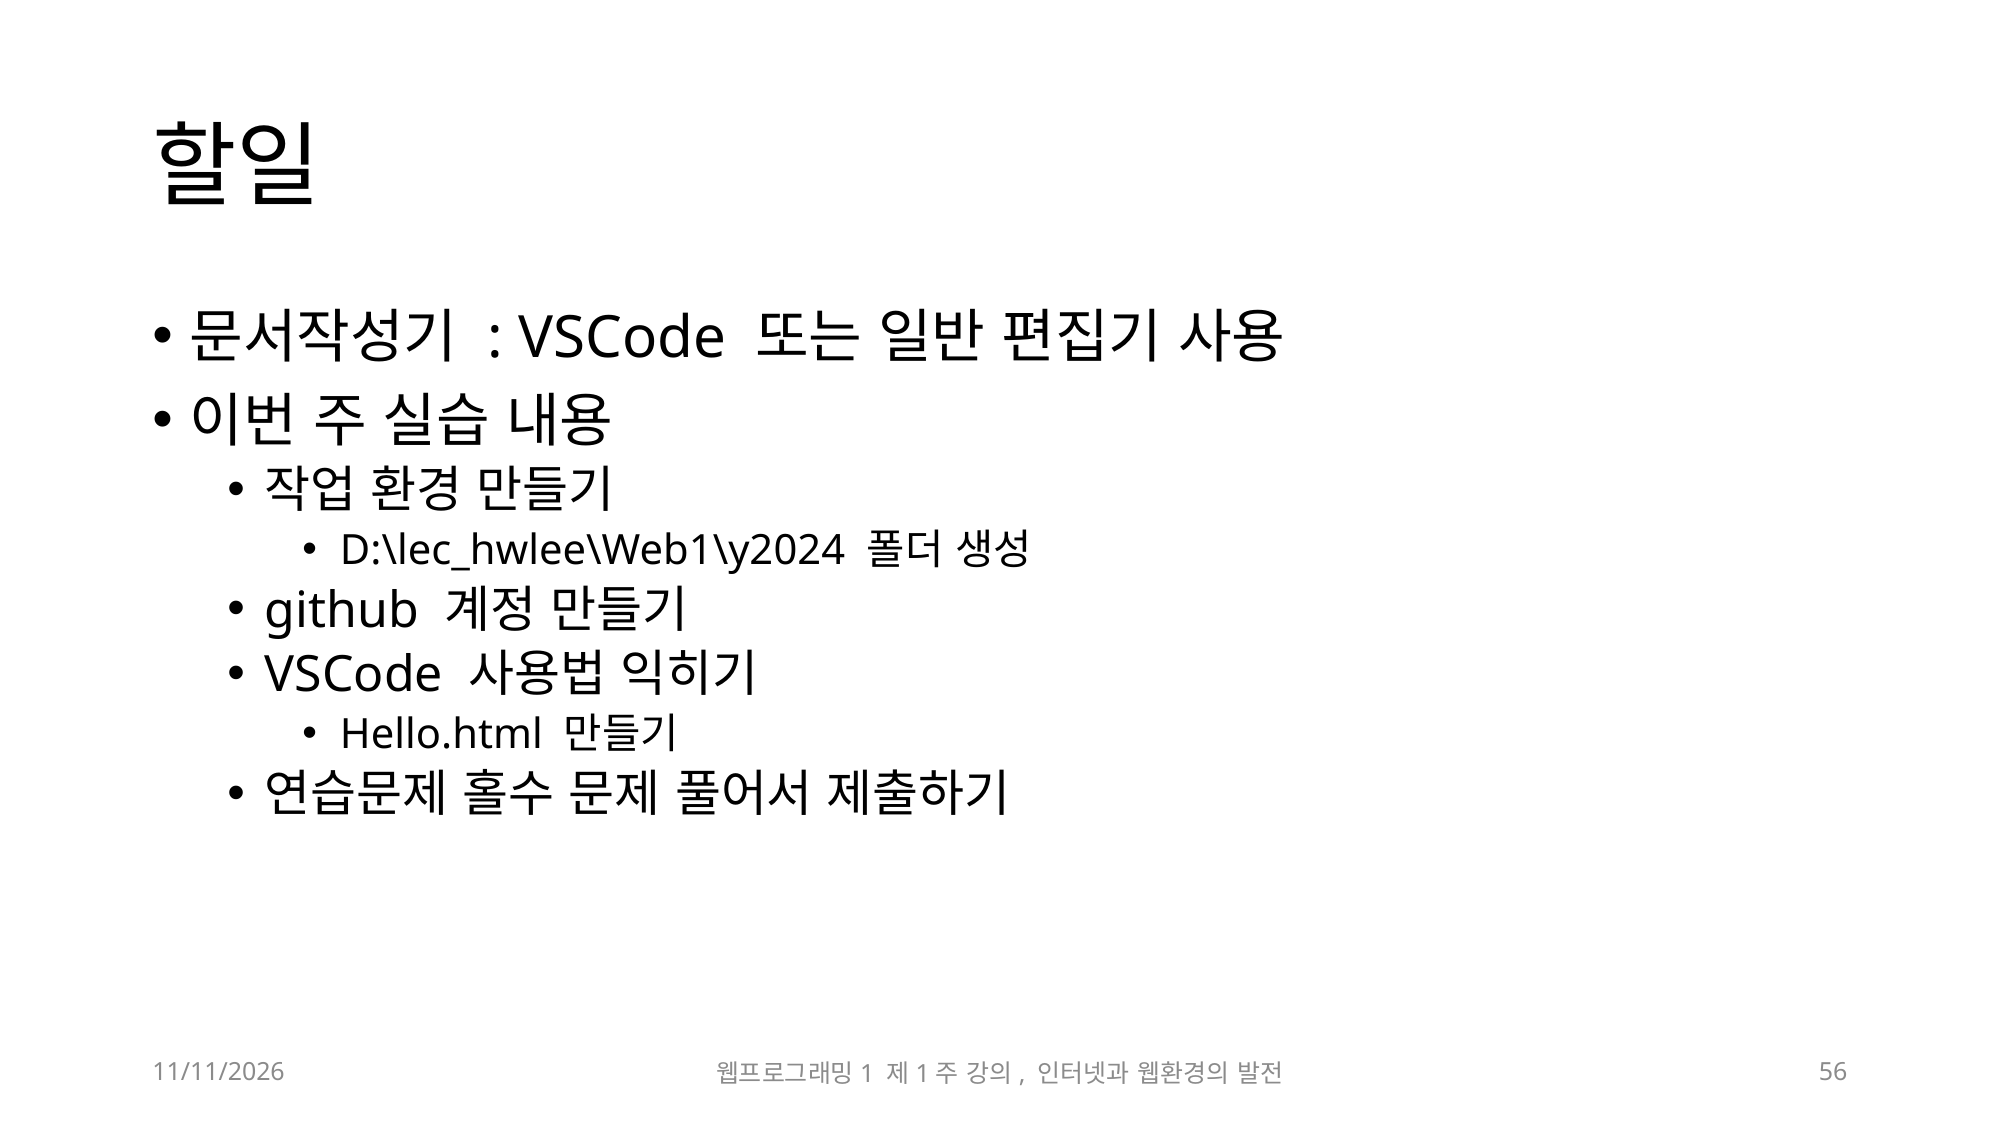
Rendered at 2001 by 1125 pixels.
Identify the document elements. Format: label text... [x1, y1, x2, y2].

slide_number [137, 1042, 588, 1103]
slide_number 56 [1412, 1042, 1863, 1103]
title 할일 [137, 59, 1863, 278]
footer 웹프로그래밍1 제1주 강의, 인터넷과 웹환경의 발전 [662, 1042, 1338, 1103]
list 문서작성기 : VSCode 또는 일반 편집기 사용 이번 주 실습 내용 작업 환경 만들기 D:\lec_hwlee\Web1\y2024 폴더 생성 github 계정 만들기 VSCode 사용법 익히기 Hello.html 만들기 연습문제 홀수 문제 풀어서 제출하기 [137, 299, 1863, 1014]
